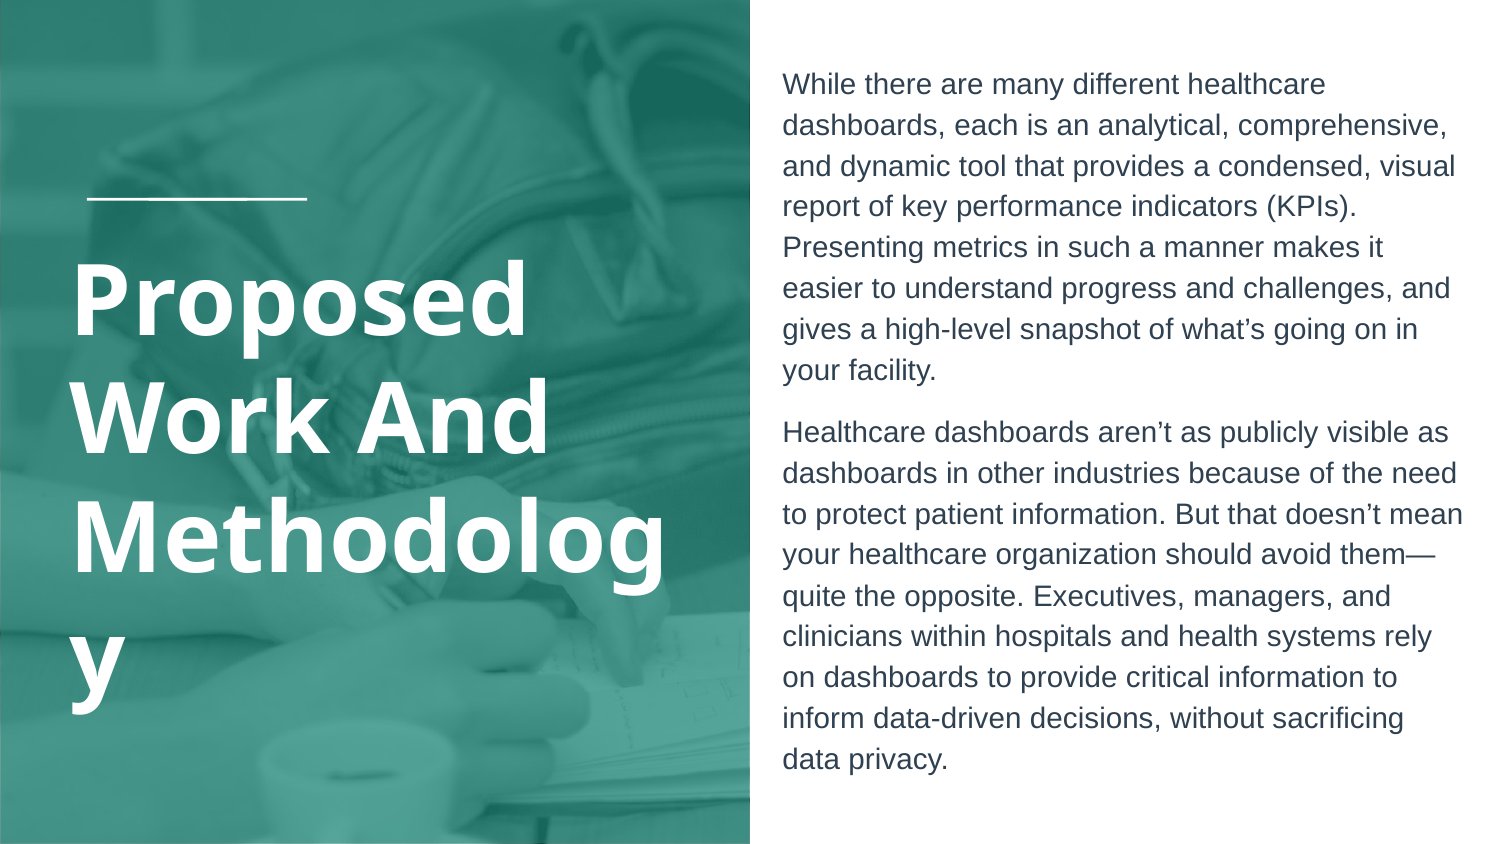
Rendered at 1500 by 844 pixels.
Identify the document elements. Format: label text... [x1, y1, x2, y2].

list While there are many different healthcare dashboards, each is an analytical, comprehensive, and dynamic tool that provides a condensed, visual report of key performance indicators (KPIs). Presenting metrics in such a manner makes it easier to understand progress and challenges, and gives a high-level snapshot of what’s going on in your facility. Healthcare dashboards aren’t as publicly visible as dashboards in other industries because of the need to protect patient information. But that doesn’t mean your healthcare organization should avoid them—quite the opposite. Executives, managers, and clinicians within hospitals and health systems rely on dashboards to provide critical information to inform data-driven decisions, without sacrificing data privacy. [767, 44, 1481, 791]
title Proposed Work And Methodology [54, 220, 686, 730]
